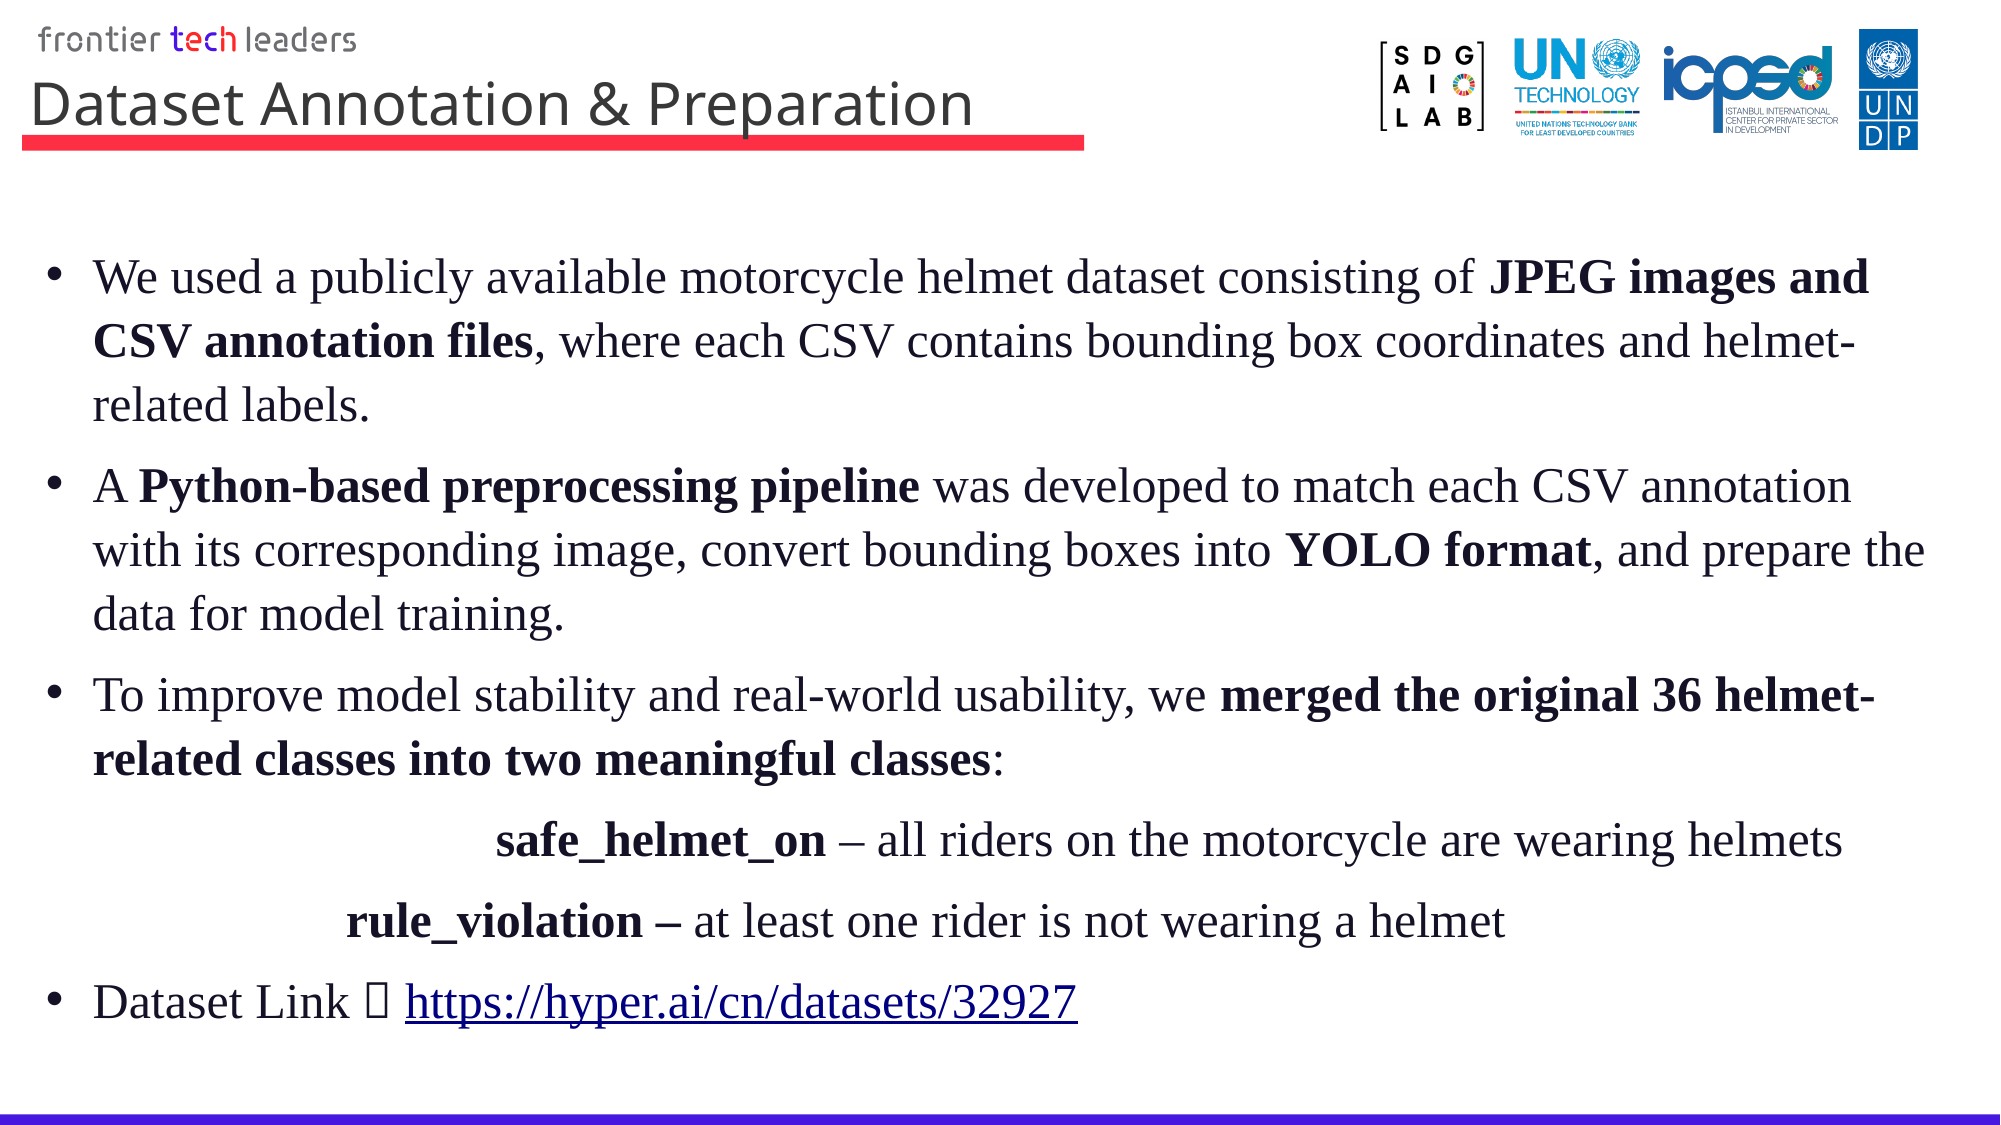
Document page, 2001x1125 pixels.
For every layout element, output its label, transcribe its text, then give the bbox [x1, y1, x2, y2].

text_box [0, 1114, 38, 1125]
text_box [1377, 29, 1918, 150]
title Dataset Annotation & Preparation [21, 66, 1295, 147]
text_box [1949, 1114, 2000, 1125]
picture [38, 26, 356, 52]
text_box [22, 147, 1085, 151]
text_box We used a publicly available motorcycle helmet dataset consisting of JPEG images and CSV annotation files, where each CSV contains bounding box coordinates and helmet-related labels. A Python-based preprocessing pipeline was developed to match each CSV annotation with its corresponding image, convert bounding boxes into YOLO format, and prepare the data for model training. To improve model stability and real-world usability, we merged the original 36 helmet-related classes into two meaningful classes: safe_helmet_on – all riders on the motorcycle are wearing helmets rule_violation – at least one rider is not wearing a helmet Dataset Link  https://hyper.ai/cn/datasets/32927 [38, 166, 1949, 1125]
